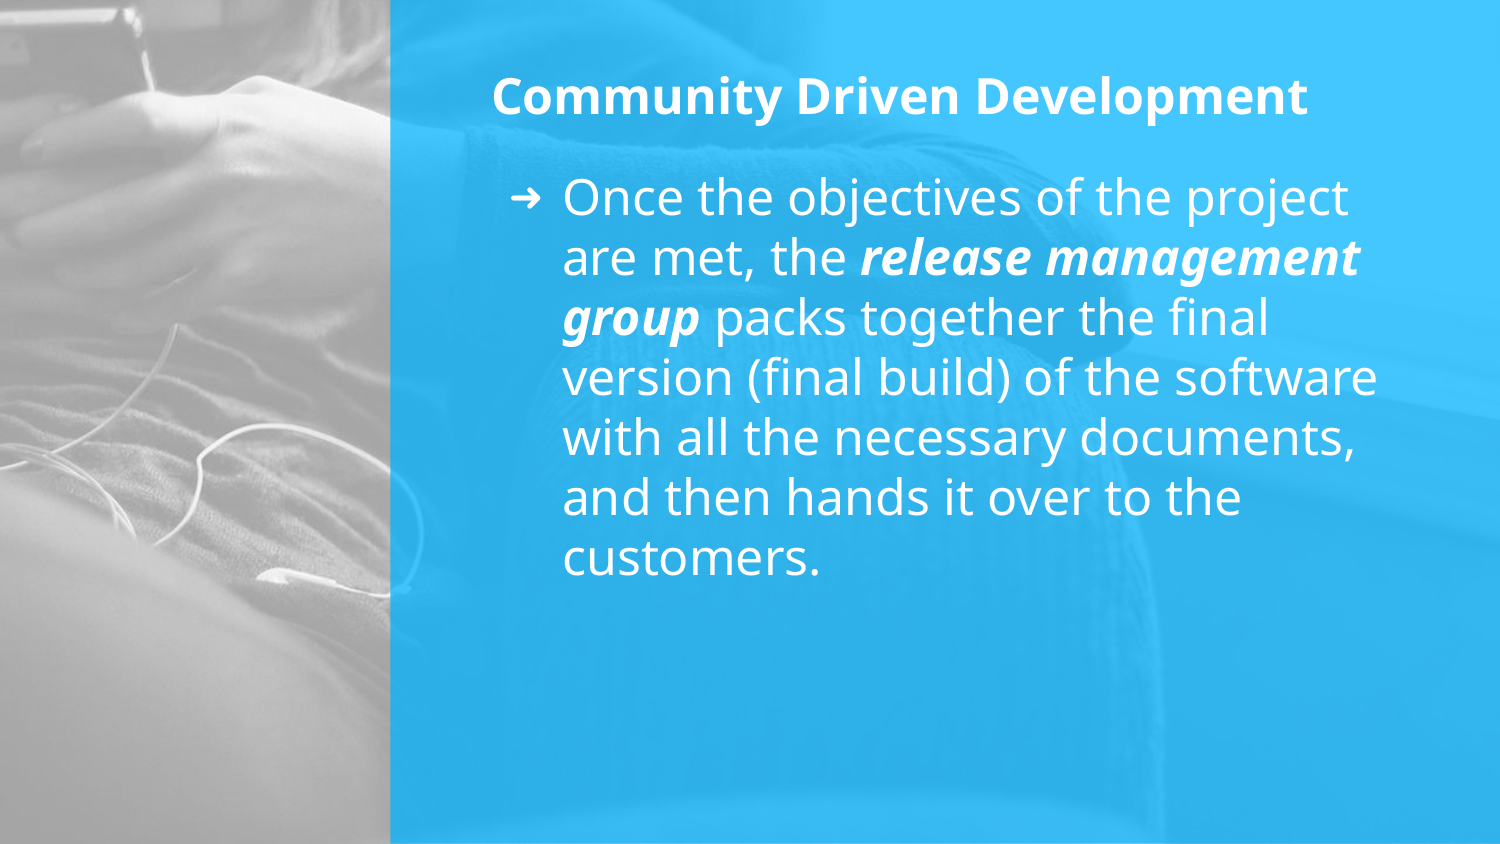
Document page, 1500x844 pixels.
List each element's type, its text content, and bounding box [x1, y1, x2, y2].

title Community Driven Development [476, 49, 1415, 133]
list Once the objectives of the project are met, the release management group packs together the final version (final build) of the software with all the necessary documents, and then hands it over to the customers. [476, 150, 1415, 761]
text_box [0, 0, 390, 844]
picture [390, 0, 1500, 844]
